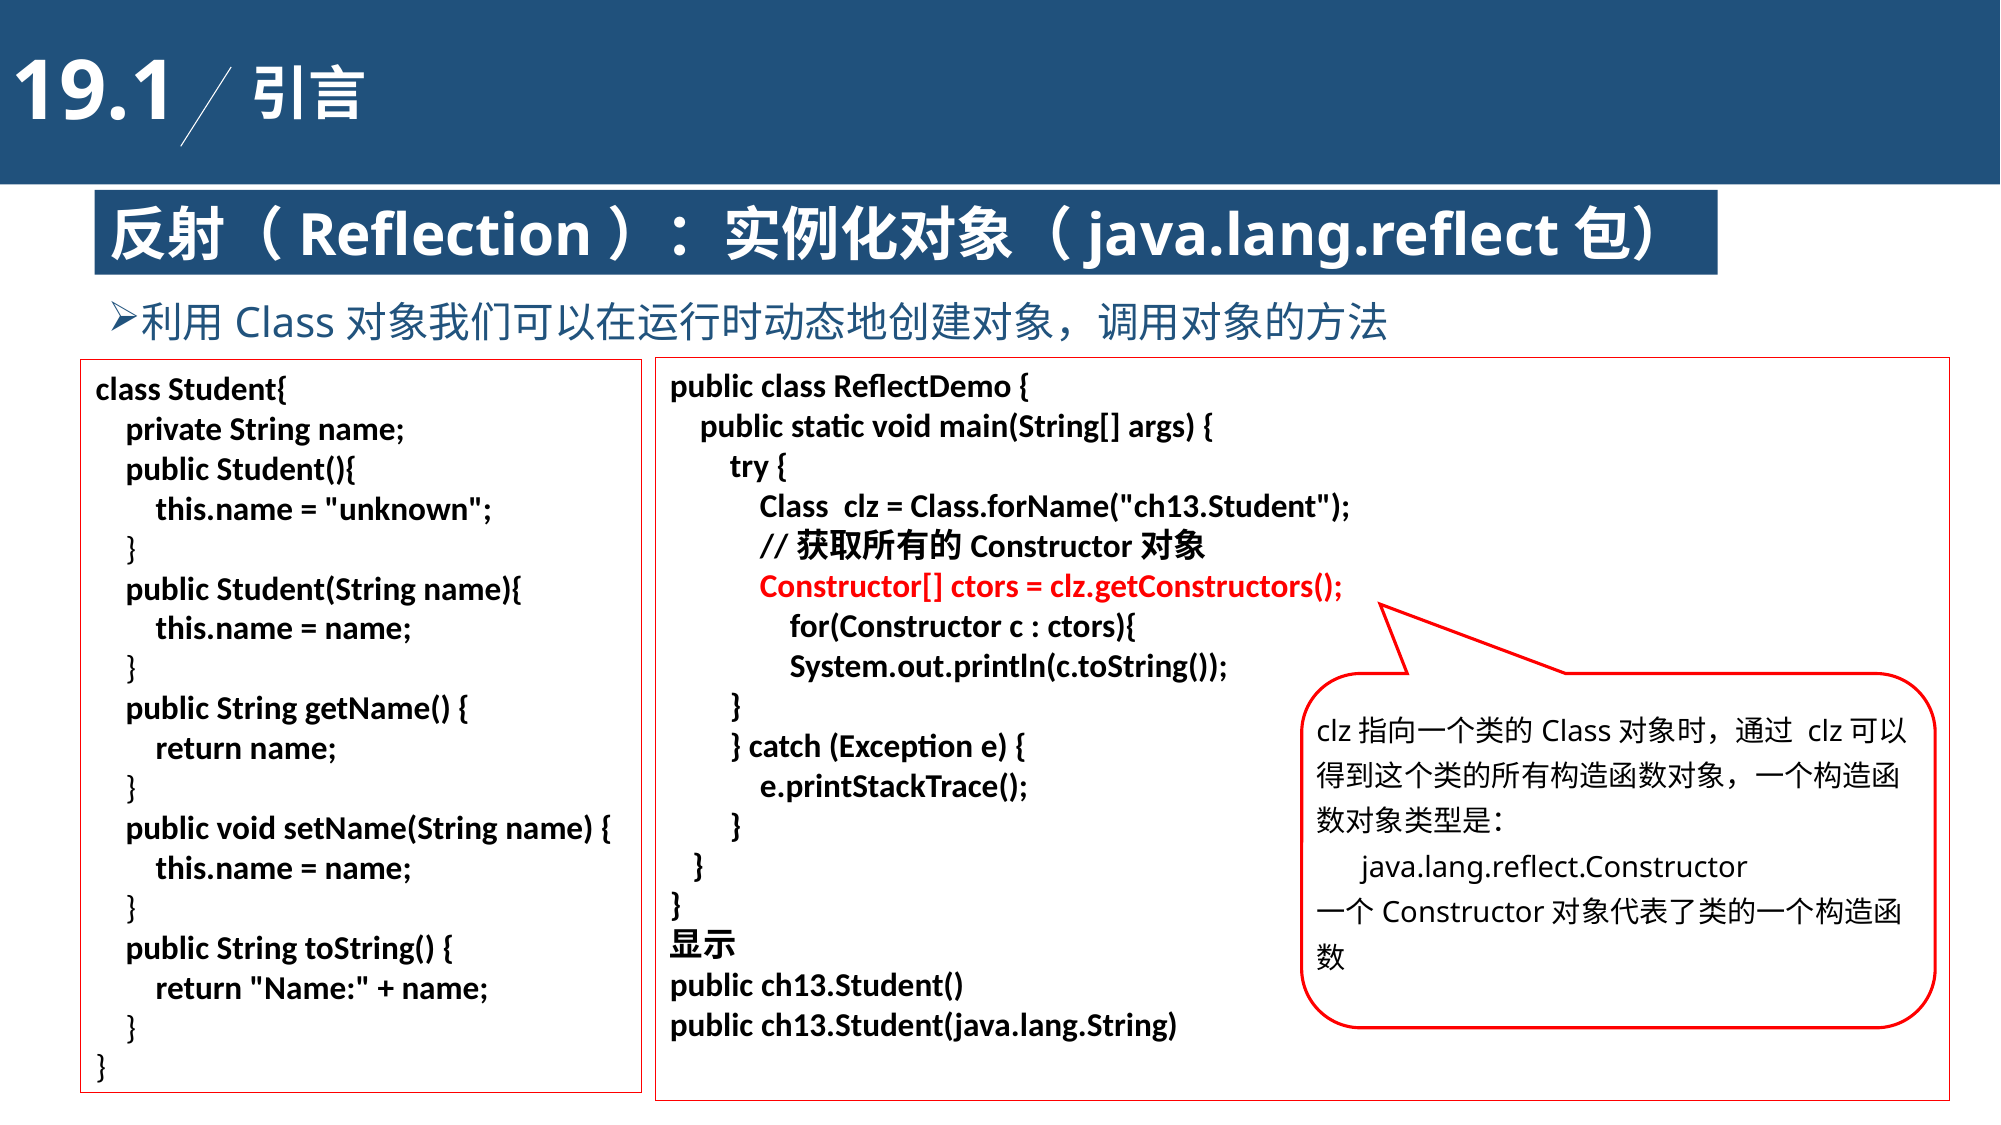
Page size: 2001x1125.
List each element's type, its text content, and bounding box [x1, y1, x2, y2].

text_box 19.1 [0, 40, 197, 206]
list 引言 [235, 57, 1449, 139]
text_box [1314, 602, 1923, 694]
text_box public class ReflectDemo { public static void main(String[] args) { try { Class clz = Class.forName("ch13.Student"); //获取所有的Constructor对象 Constructor[] ctors = clz.getConstructors(); for(Constructor c : ctors){ System.out.println(c.toString()); } } catch (Exception e) { e.printStackTrace(); } } } 显示 public ch13.Student() public ch13.Student(java.lang.String) [655, 357, 1950, 1101]
text_box 反射（Reflection）：实例化对象（java.lang.reflect包） [94, 189, 1718, 275]
text_box 利用Class对象我们可以在运行时动态地创建对象，调用对象的方法 [93, 288, 1772, 354]
text_box class Student{ private String name; public Student(){ this.name = "unknown"; } public Student(String name){ this.name = name; } public String getName() { return name; } public void setName(String name) { this.name = name; } public String toString() { return "Name:" + name; } } [80, 359, 642, 1093]
text_box clz指向一个类的Class对象时，通过 clz可以得到这个类的所有构造函数对象，一个构造函数对象类型是： java.lang.reflect.Constructor 一个Constructor对象代表了类的一个构造函数 [1301, 694, 1936, 982]
text_box [1302, 982, 1935, 1029]
